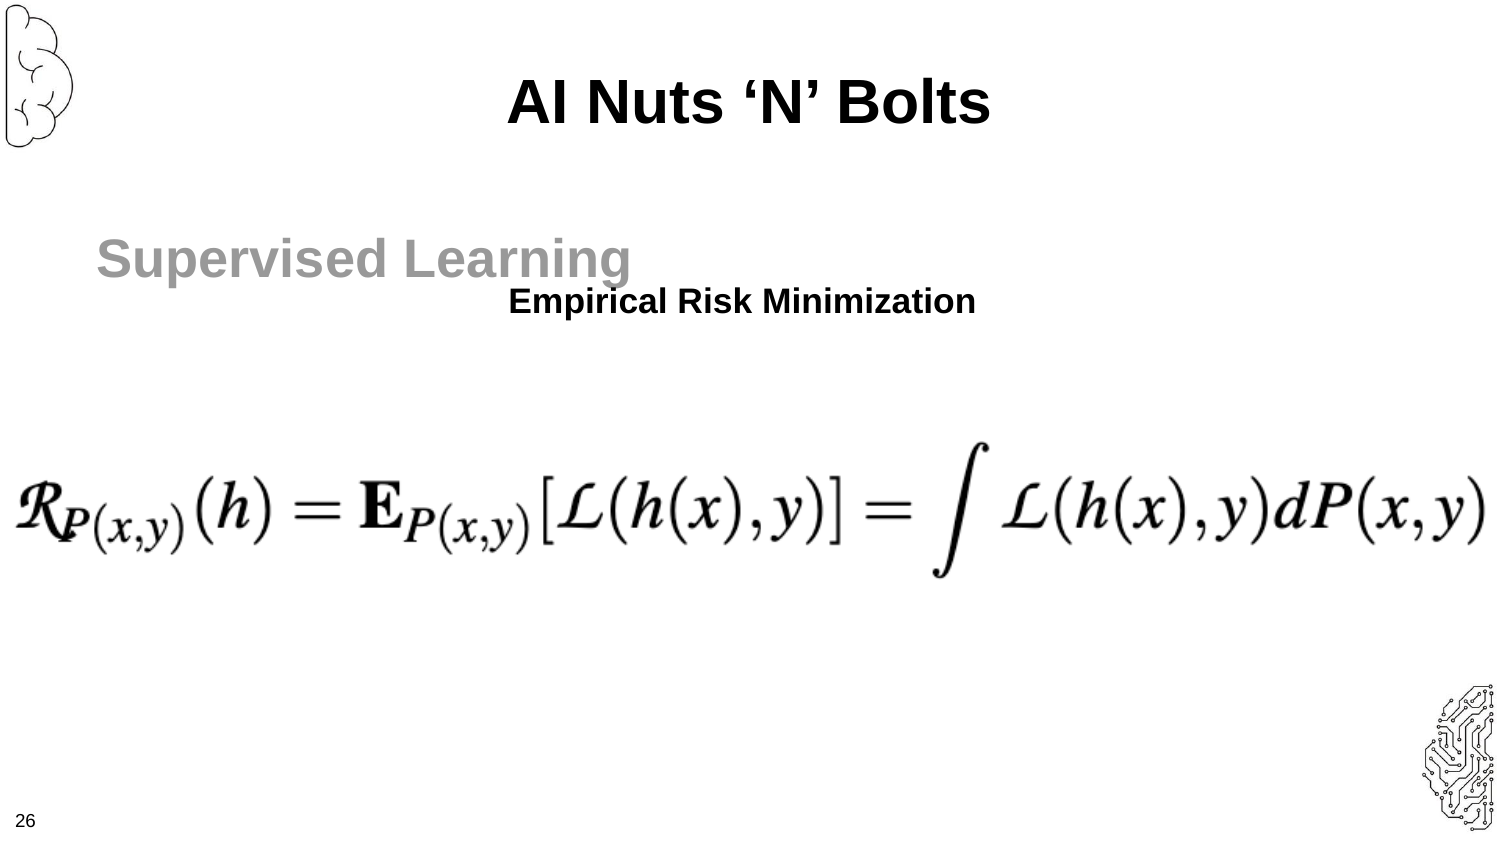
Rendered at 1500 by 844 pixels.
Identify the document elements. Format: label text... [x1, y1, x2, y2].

text_box [0, 0, 77, 153]
text_box [1415, 683, 1497, 836]
text_box AI Nuts ‘N’ Bolts [408, 31, 1092, 137]
text_box 26 [0, 793, 55, 844]
text_box Empirical Risk Minimization [493, 263, 1007, 340]
text_box Supervised Learning [95, 197, 1387, 289]
picture [7, 439, 1490, 583]
